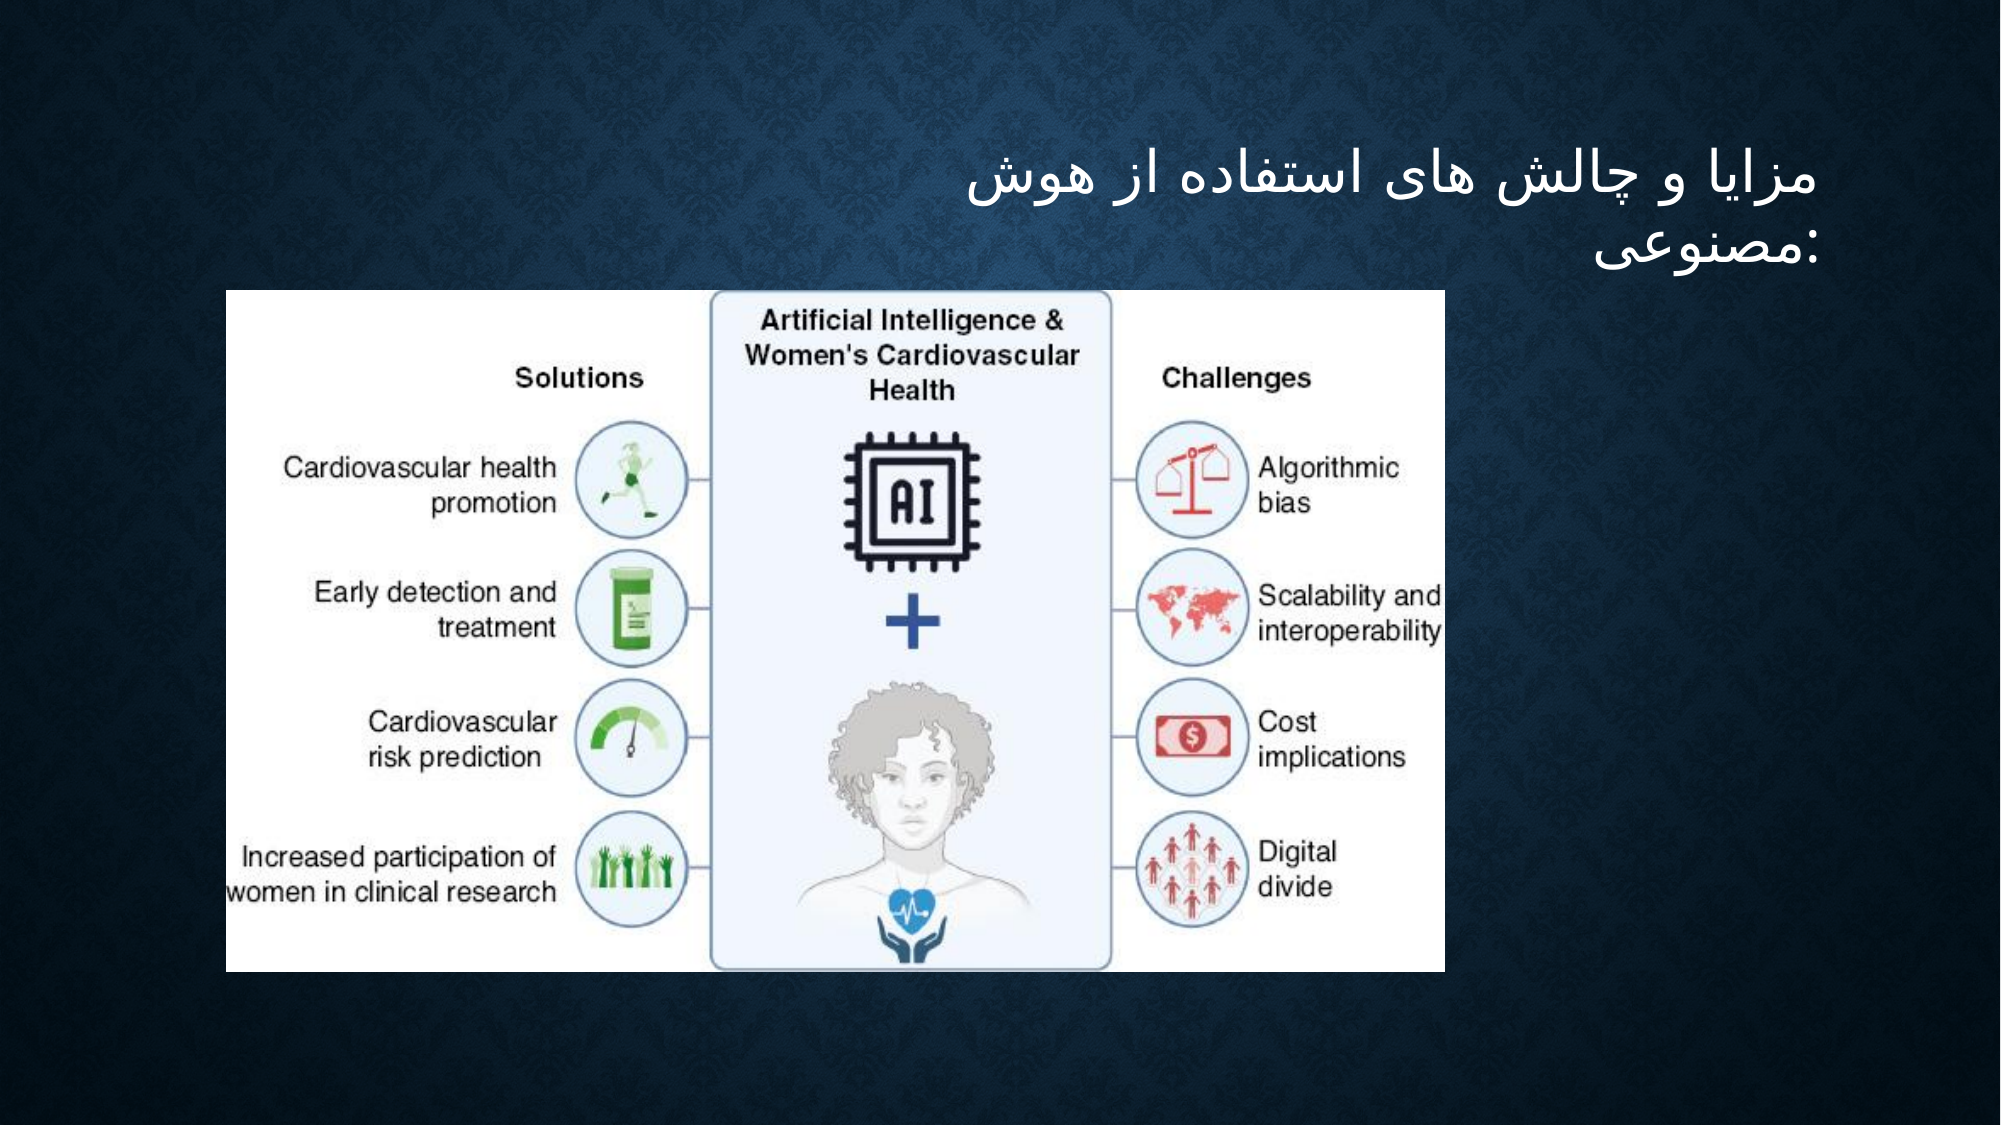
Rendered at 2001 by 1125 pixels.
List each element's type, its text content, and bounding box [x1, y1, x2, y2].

text_box مزایا و چالش های استفاده از هوش مصنوعی: [835, 126, 1836, 282]
picture [225, 289, 1446, 973]
